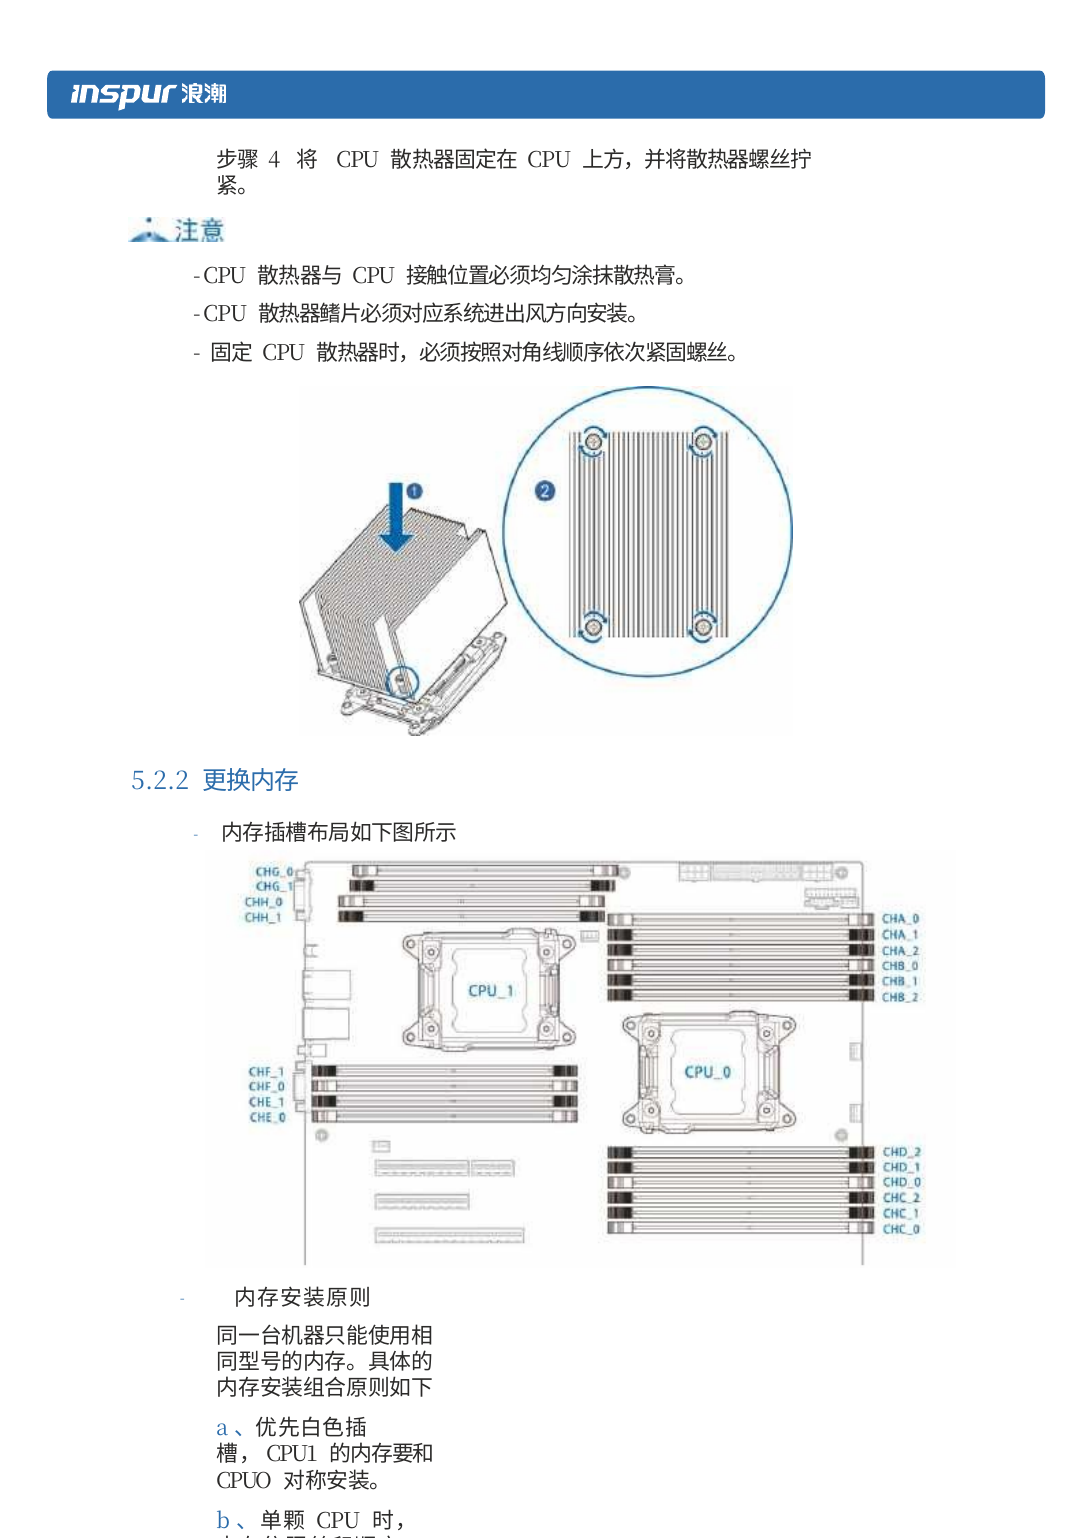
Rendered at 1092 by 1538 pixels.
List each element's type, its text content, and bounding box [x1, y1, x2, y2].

text_box - 内存安装原则 同一台机器只能使用相同型号的内存。具体的内存安装组合原则如下 a、优先白色插槽，CPU1 的内存要和 CPUO 对称安装。 b、单颗 CPU 时， 内存依照丝印顺序 CHA_O/CHB_O/CHC_O/CHD_O/CHA_1/ 72 [115, 1267, 985, 1538]
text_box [46, 70, 1046, 119]
text_box - CPU 散热器与 CPU 接触位置必须均匀涂抹散热膏。 - CPU 散热器鳍片必须对应系统进出风方向安装。 - 固定 CPU 散热器时，必须按照对角线顺序依次紧固螺丝。 [191, 246, 762, 366]
picture [128, 217, 226, 242]
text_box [205, 850, 957, 1269]
text_box 5.2.2 更换内存 -内存插槽布局如下图所示 [125, 762, 475, 846]
text_box 步骤 4 将 CPU 散热器固定在 CPU 上方，并将散热器螺丝拧紧。 [214, 143, 840, 198]
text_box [299, 386, 793, 736]
